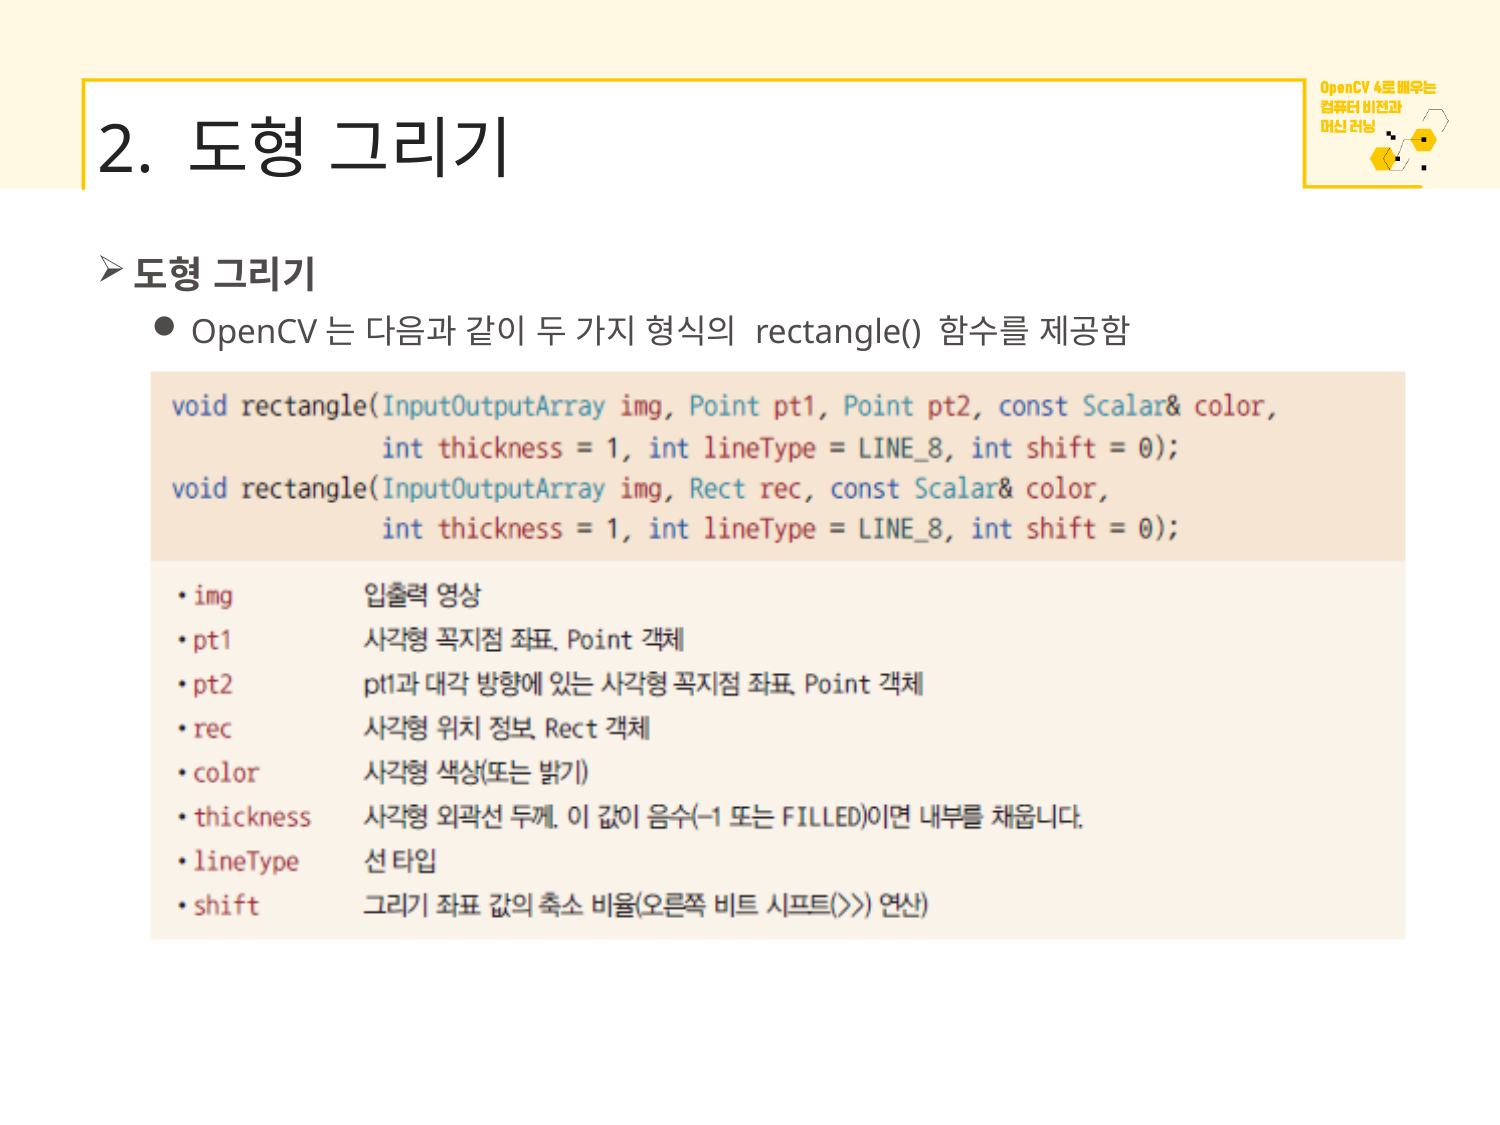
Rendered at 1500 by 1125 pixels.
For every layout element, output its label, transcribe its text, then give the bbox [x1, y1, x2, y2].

title 2. 도형 그리기 [82, 61, 1413, 193]
picture [0, 0, 1500, 1125]
list 도형 그리기 OpenCV는 다음과 같이 두 가지 형식의 rectangle() 함수를 제공함 [81, 239, 1412, 1054]
